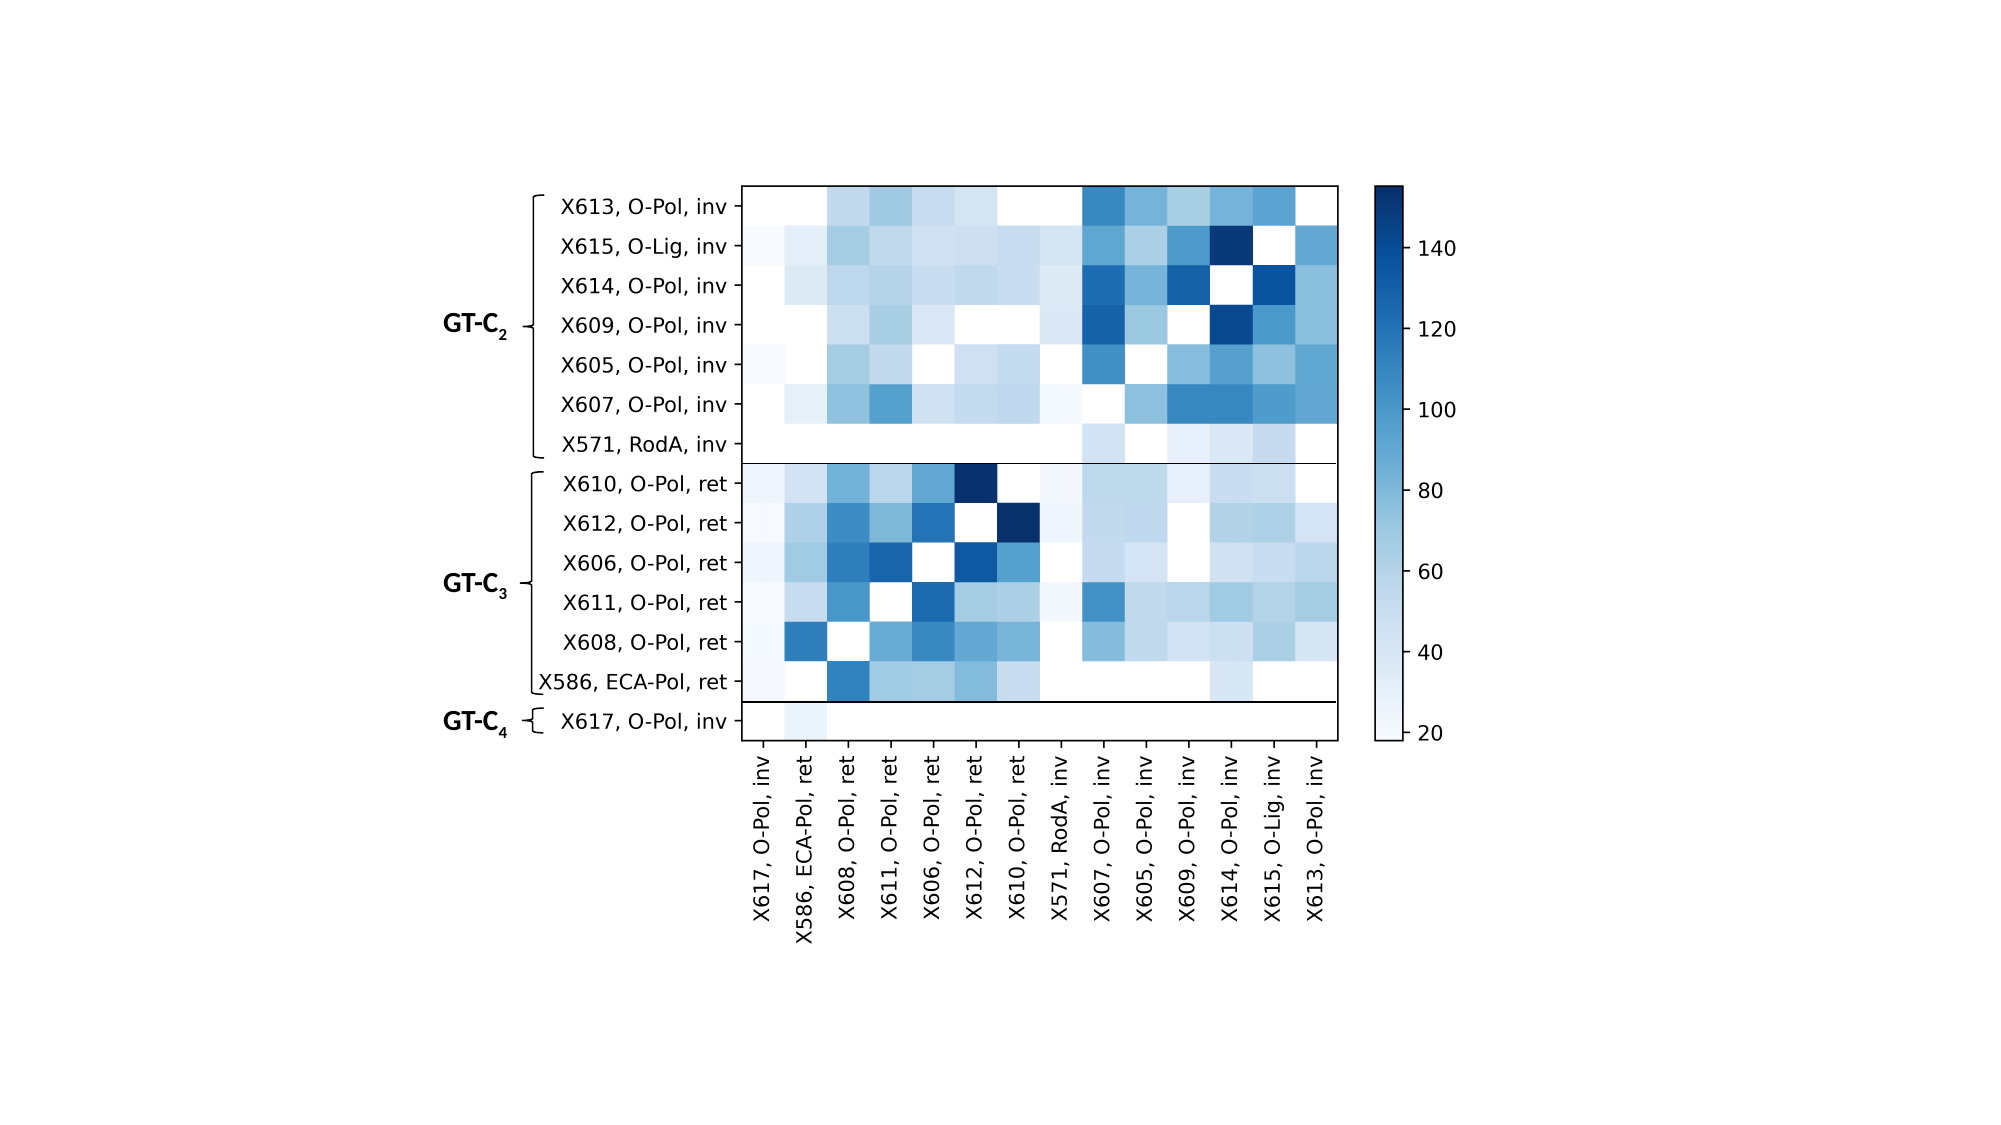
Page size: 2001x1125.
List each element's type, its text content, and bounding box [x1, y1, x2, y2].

text_box GT-C2 [428, 296, 523, 351]
text_box GT-C3 [428, 555, 523, 611]
picture [523, 171, 1472, 960]
text_box GT-C4 [428, 694, 523, 749]
